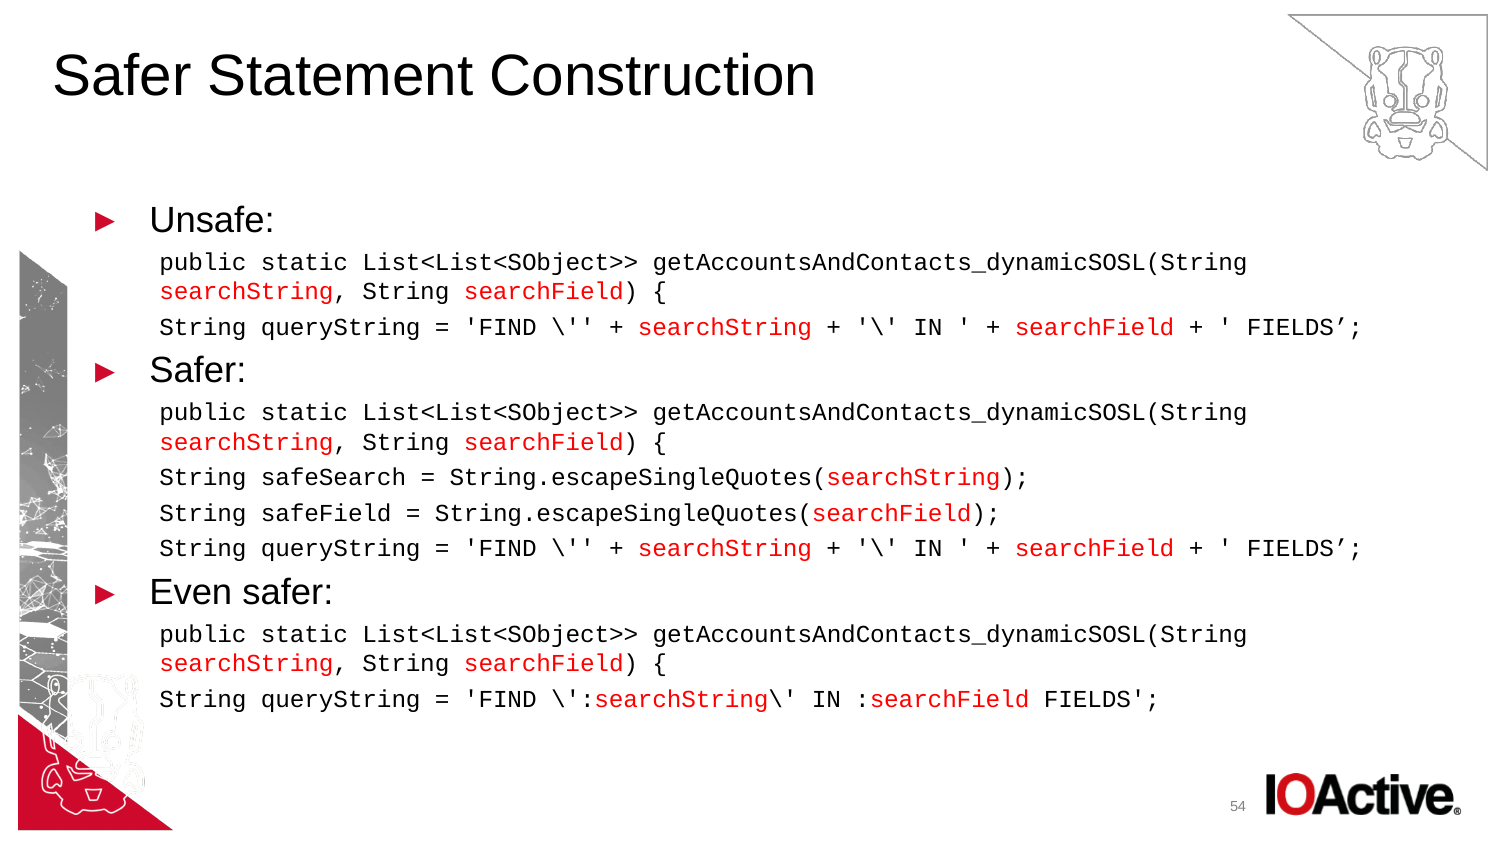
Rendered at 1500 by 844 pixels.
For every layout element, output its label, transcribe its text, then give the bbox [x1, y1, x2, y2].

picture [17, 673, 173, 831]
picture [1287, 13, 1488, 171]
list Unsafe: public static List<List<SObject>> getAccountsAndContacts_dynamicSOSL(String searchString, String searchField) { String queryString = 'FIND \'' + searchString + '\' IN ' + searchField + ' FIELDS’; Safer: public static List<List<SObject>> getAccountsAndContacts_dynamicSOSL(String searchString, String searchField) { String safeSearch = String.escapeSingleQuotes(searchString); String safeField = String.escapeSingleQuotes(searchField); String queryString = 'FIND \'' + searchString + '\' IN ' + searchField + ' FIELDS’; Even safer: public static List<List<SObject>> getAccountsAndContacts_dynamicSOSL(String searchString, String searchField) { String queryString = 'FIND \':searchString\' IN :searchField FIELDS'; [80, 188, 1415, 762]
title Safer Statement Construction [52, 46, 1354, 185]
picture [1263, 769, 1464, 820]
